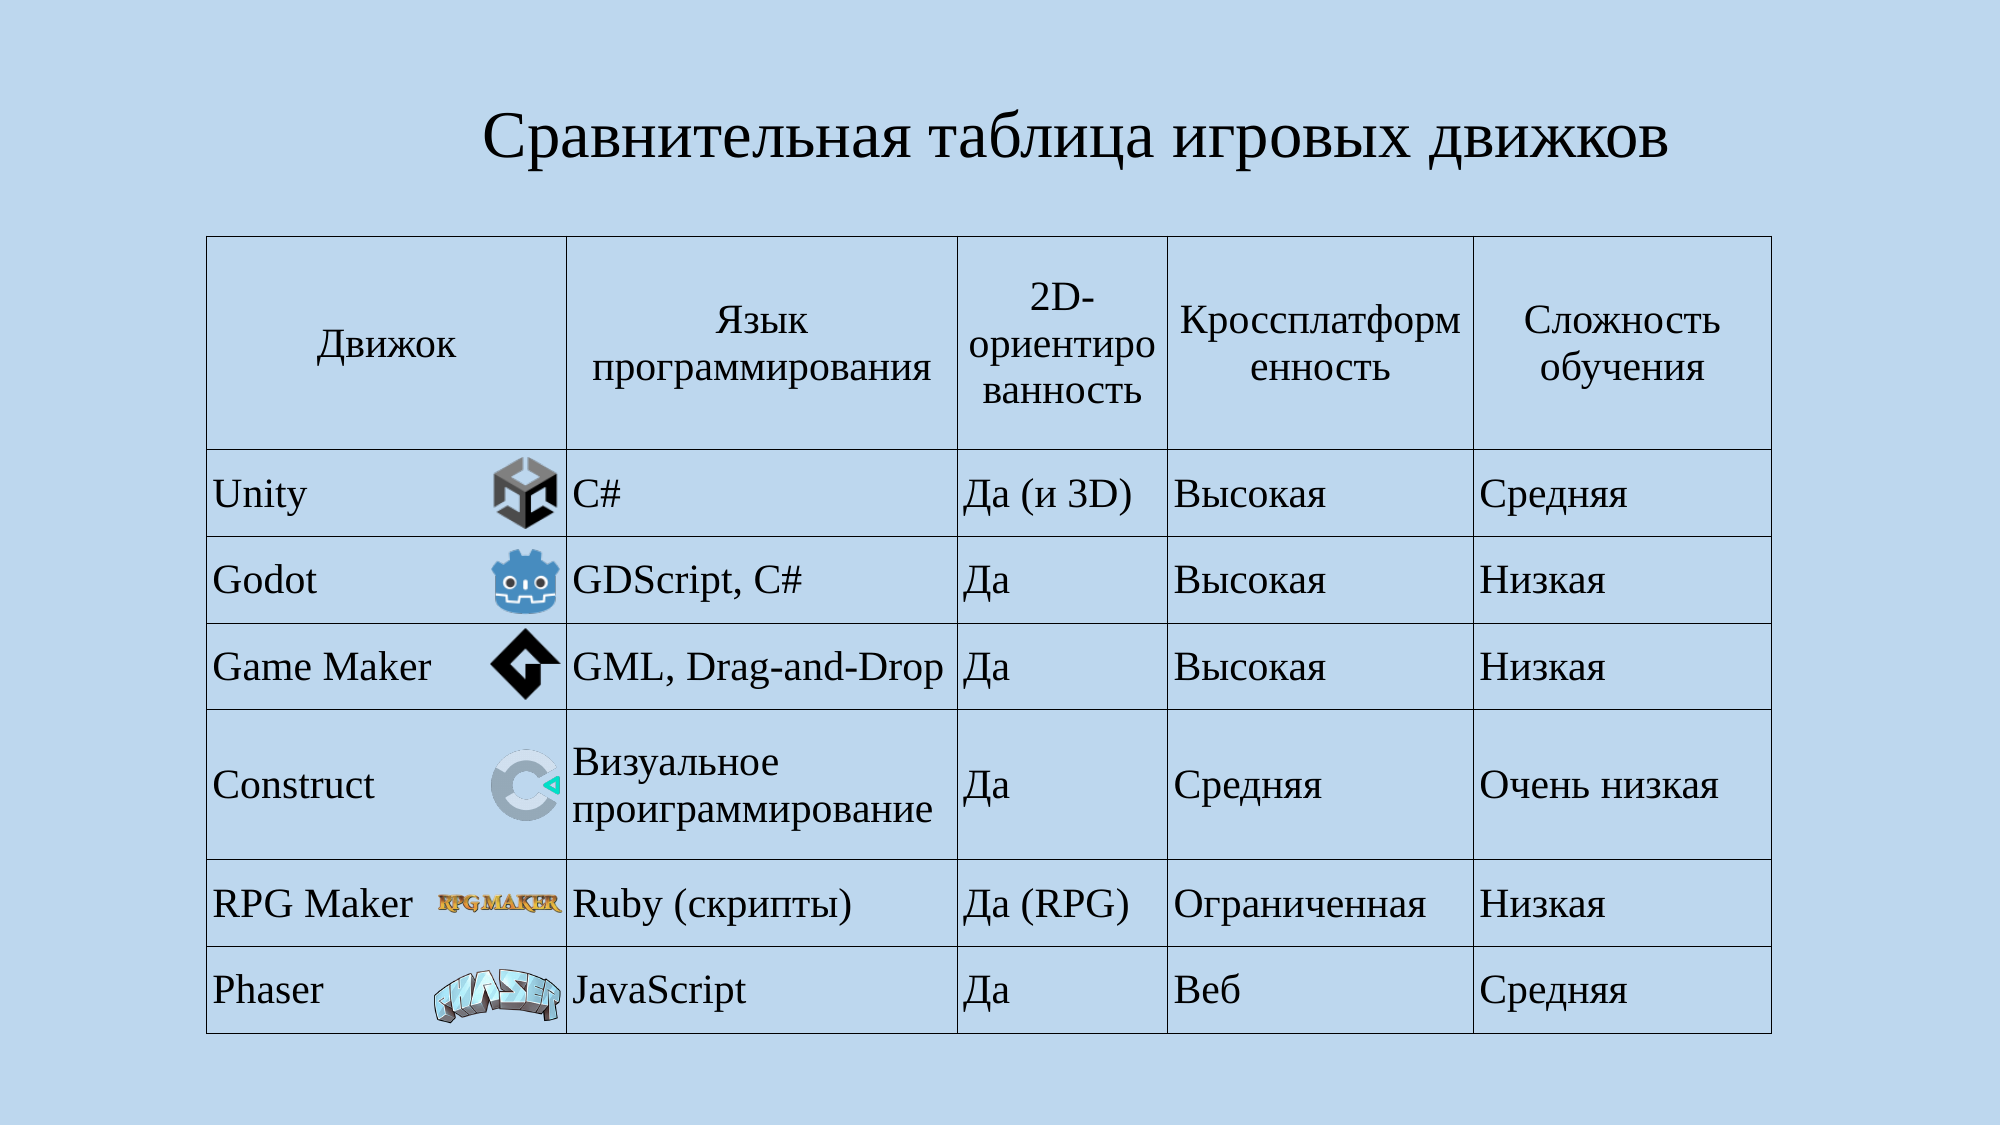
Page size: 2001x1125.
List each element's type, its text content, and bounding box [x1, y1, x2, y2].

table_cell C# [567, 450, 957, 536]
table_header 2D-ориентированность [958, 237, 1167, 449]
table_cell Да [958, 537, 1167, 623]
picture [490, 546, 561, 618]
table_cell Ограниченная [1168, 860, 1473, 946]
table_cell Высокая [1168, 624, 1473, 709]
table_cell Game Maker [207, 624, 566, 709]
table_cell Да (и 3D) [958, 450, 1167, 536]
table_cell Да [958, 947, 1167, 1033]
table_header Кроссплатформенность [1168, 237, 1473, 449]
picture [425, 865, 573, 1052]
table_cell Очень низкая [1474, 710, 1771, 859]
table_cell Низкая [1474, 624, 1771, 709]
picture [490, 749, 561, 821]
picture [490, 628, 561, 700]
table_cell Да (RPG) [958, 860, 1167, 946]
table_cell GML, Drag-and-Drop [567, 624, 957, 709]
table_cell RPG Maker [207, 860, 566, 946]
table_cell Высокая [1168, 537, 1473, 623]
table_cell Средняя [1168, 710, 1473, 859]
table_cell Да [958, 710, 1167, 859]
table_cell Ruby (скрипты) [567, 860, 957, 946]
table_cell Construct [207, 710, 566, 859]
table_cell Низкая [1474, 537, 1771, 623]
table_cell Визуальное проиграммирование [567, 710, 957, 859]
table_header Сложность обучения [1474, 237, 1771, 449]
table_cell GDScript, C# [567, 537, 957, 623]
table_cell Низкая [1474, 860, 1771, 946]
title Сравнительная таблица игровых движков [137, 59, 1863, 202]
table_cell Phaser [207, 947, 425, 1033]
table_cell Веб [1168, 947, 1473, 1033]
table_header Движок [207, 237, 566, 449]
table_header Язык программирования [567, 237, 957, 449]
table_cell Да [958, 624, 1167, 709]
table_cell JavaScript [573, 947, 957, 1033]
table_cell Высокая [1168, 450, 1473, 536]
table_cell Unity [207, 450, 566, 536]
table_cell Средняя [1474, 450, 1771, 536]
picture [490, 457, 561, 529]
table_cell Средняя [1474, 947, 1771, 1033]
table_cell Godot [207, 537, 566, 623]
